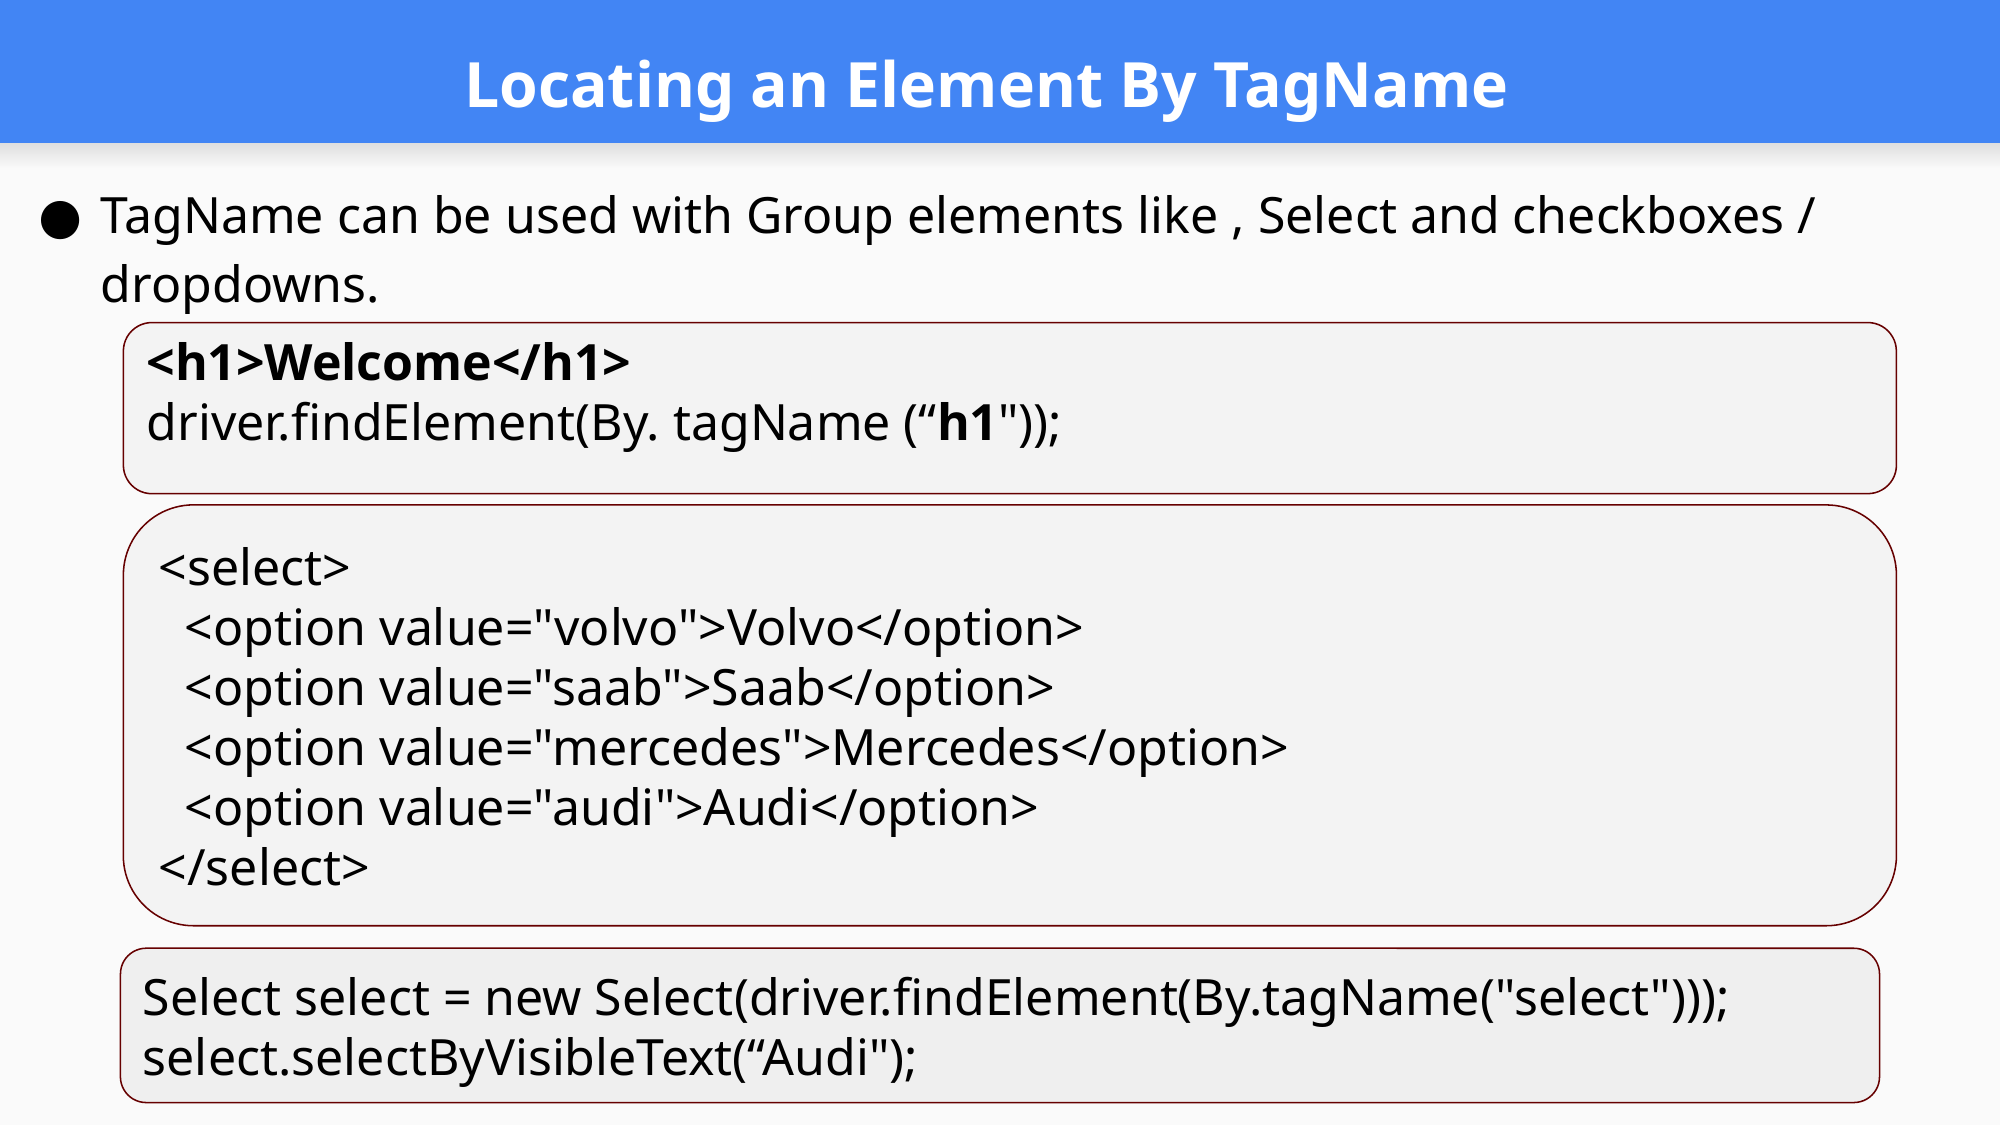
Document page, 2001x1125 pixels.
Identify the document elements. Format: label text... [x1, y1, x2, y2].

title Locating an Element By TagName [21, 3, 1953, 136]
text_box <select> <option value="volvo">Volvo</option> <option value="saab">Saab</option> <option value="mercedes">Mercedes</option> <option value="audi">Audi</option> </select> [123, 504, 1897, 926]
list TagName can be used with Group elements like , Select and checkboxes / dropdowns. [10, 159, 1990, 1125]
text_box Select select = new Select(driver.findElement(By.tagName("select"))); select.selectByVisibleText(“Audi"); [120, 948, 1880, 1103]
text_box <h1>Welcome</h1> driver.findElement(By. tagName (“h1")); [123, 322, 1897, 494]
